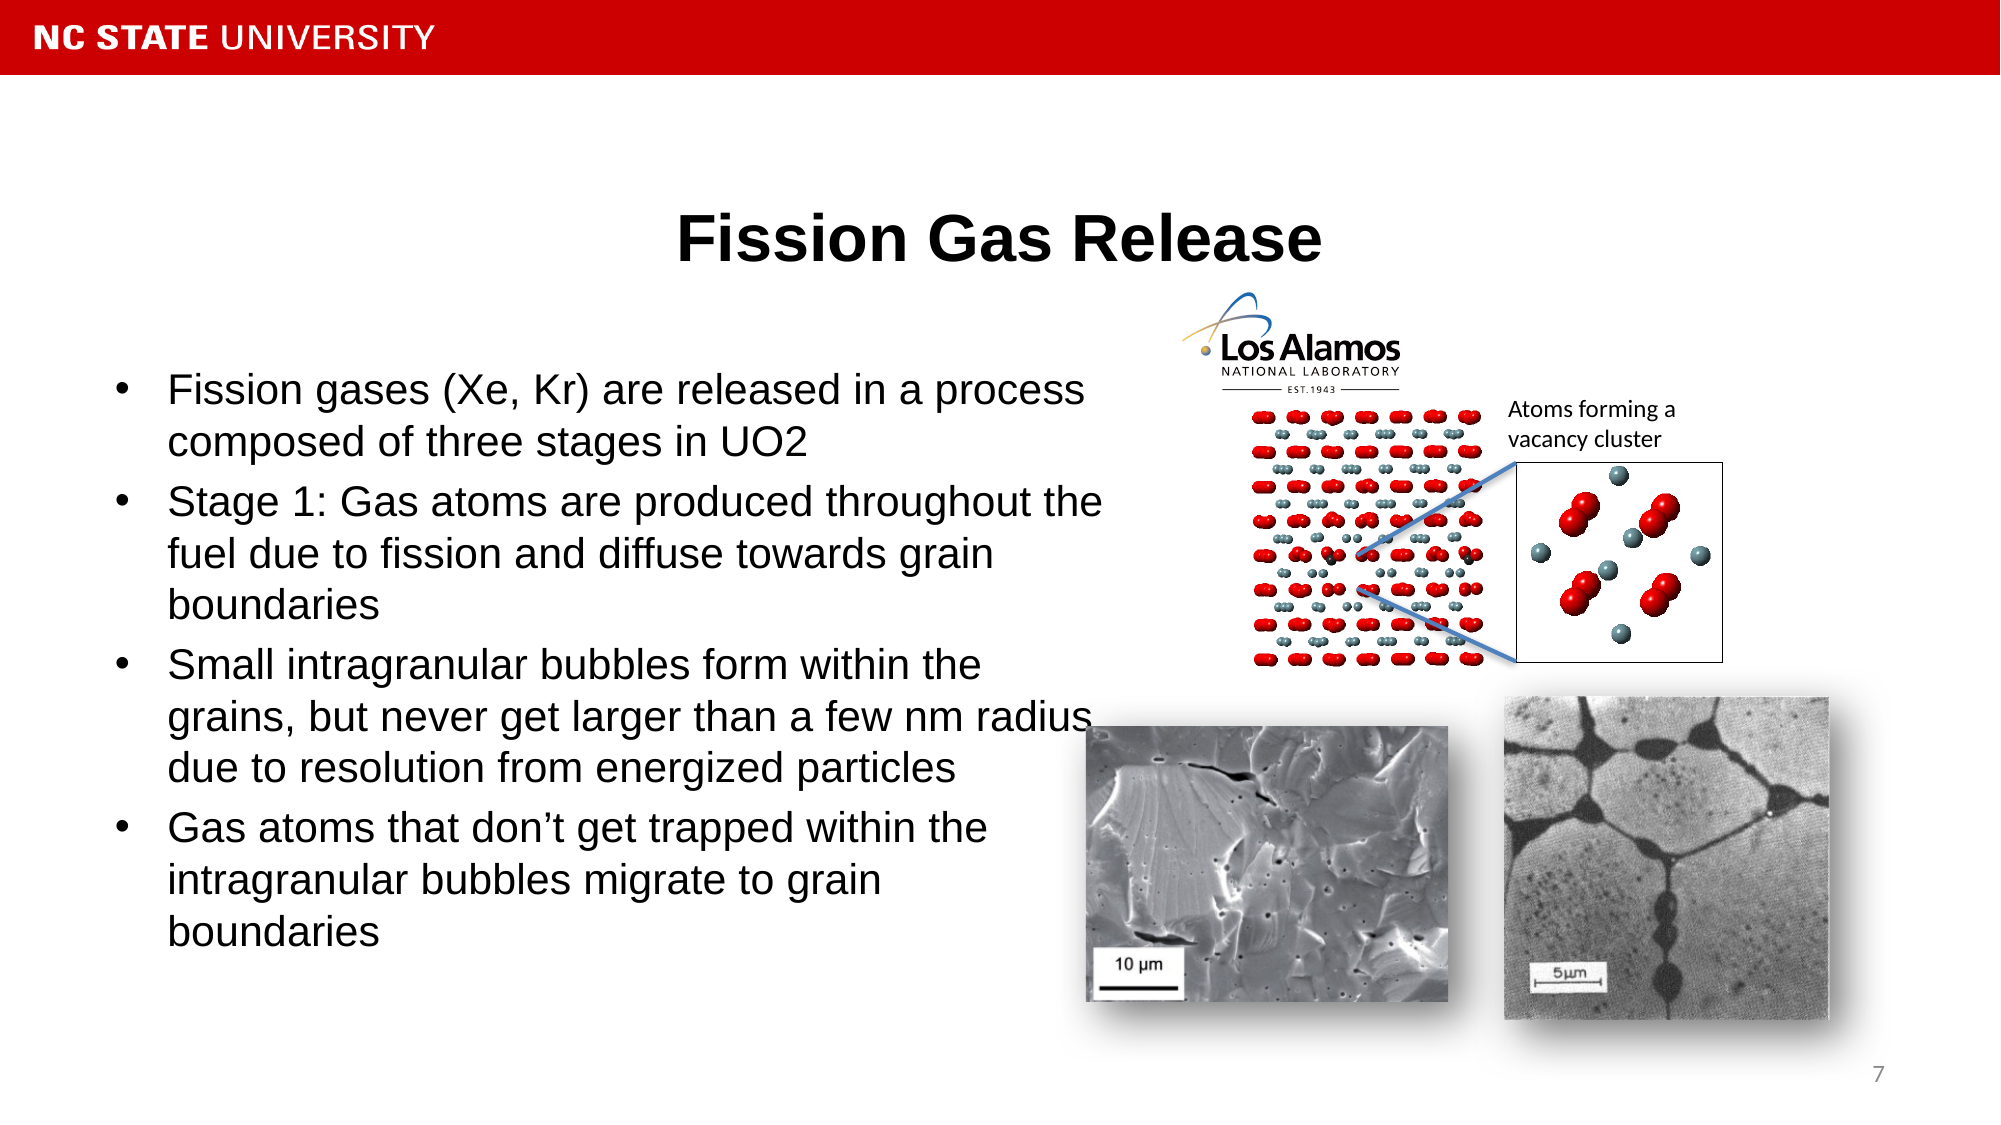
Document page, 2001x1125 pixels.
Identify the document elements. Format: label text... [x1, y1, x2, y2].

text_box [1182, 292, 1738, 674]
list Fission gases (Xe, Kr) are released in a process composed of three stages in UO2 Stage 1: Gas atoms are produced throughout the fuel due to fission and diffuse towards grain boundaries Small intragranular bubbles form within the grains, but never get larger than a few nm radius due to resolution from energized particles Gas atoms that don’t get trapped within the intragranular bubbles migrate to grain boundaries [99, 354, 1122, 1005]
picture [0, 0, 2000, 75]
title Fission Gas Release [99, 147, 1900, 323]
picture [1085, 726, 1449, 1002]
picture [1503, 696, 1830, 1020]
slide_number 7 [1433, 1042, 1900, 1103]
